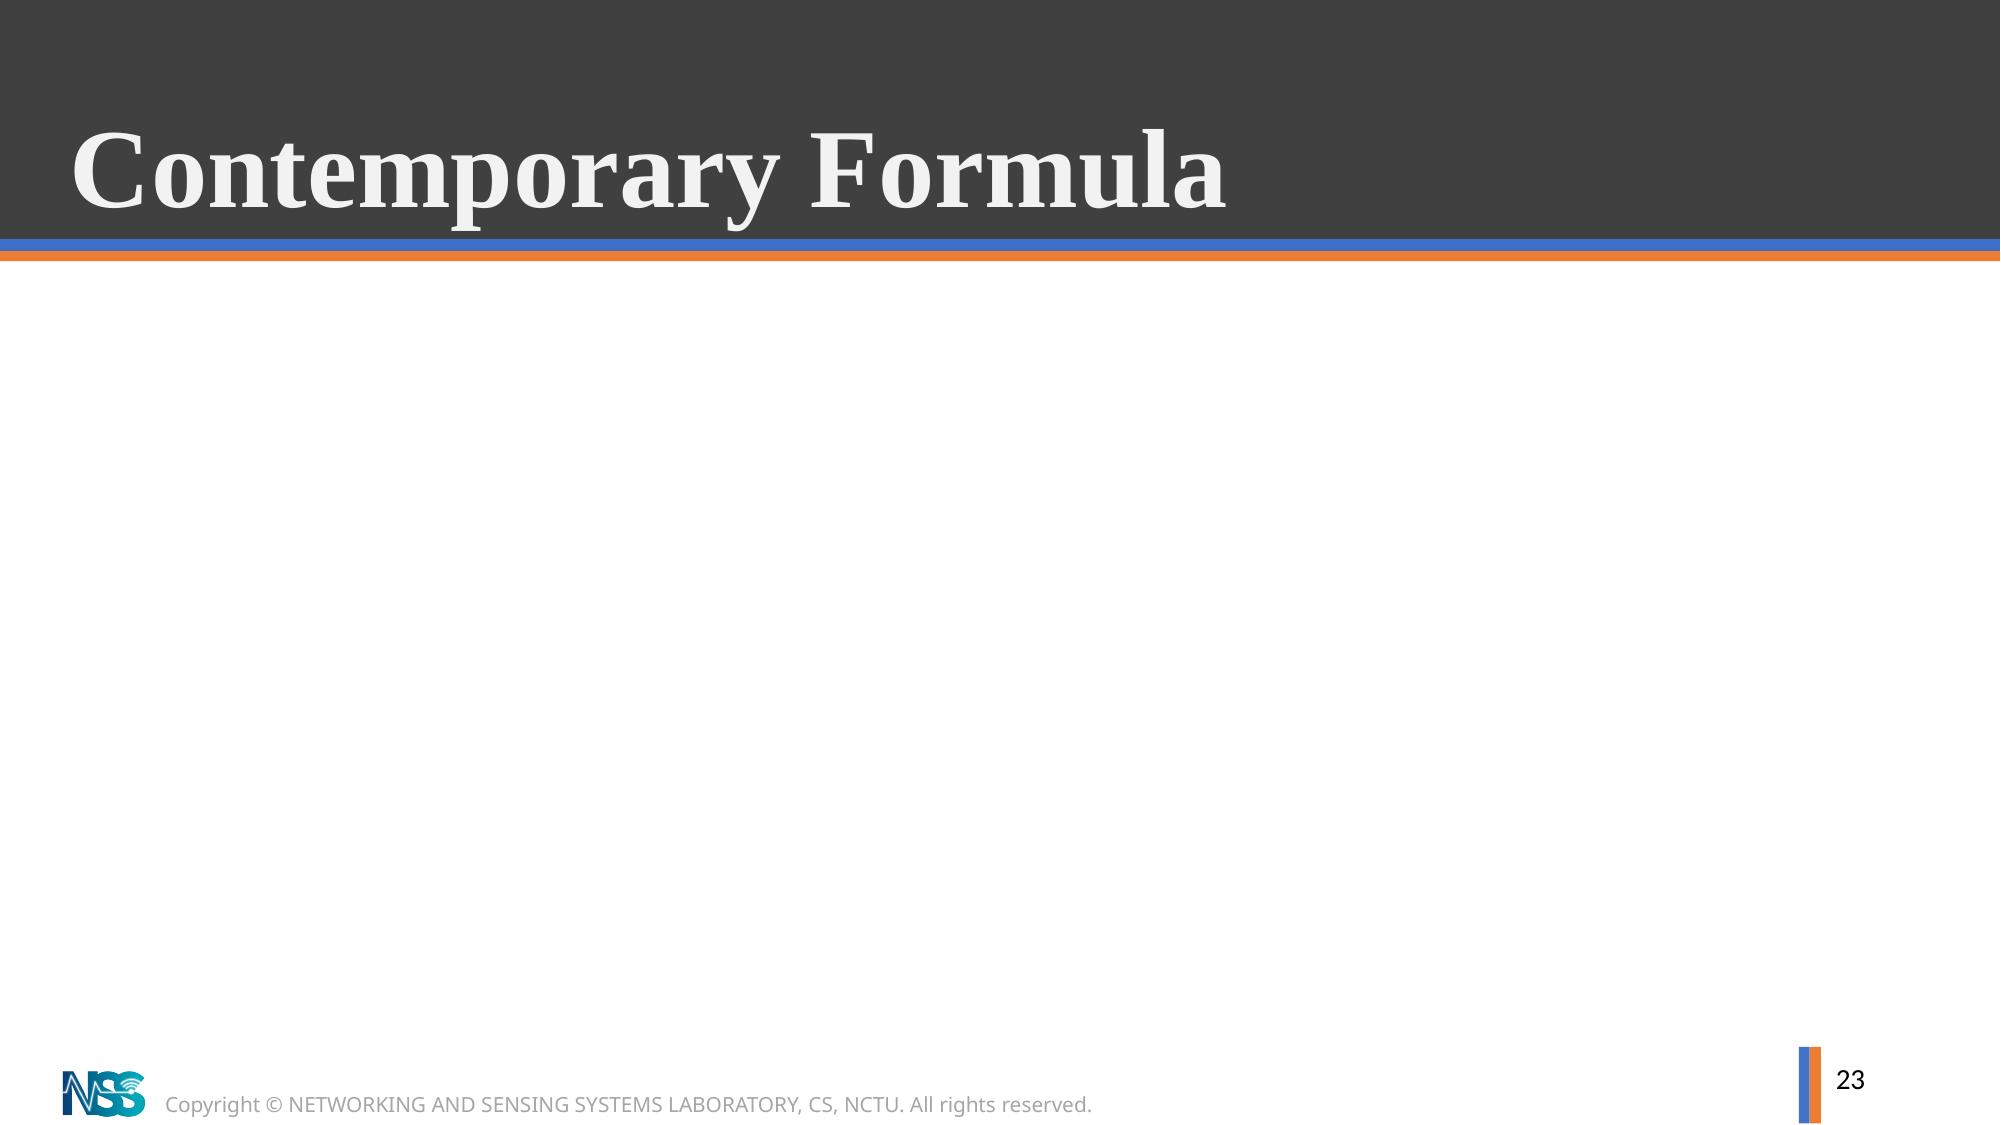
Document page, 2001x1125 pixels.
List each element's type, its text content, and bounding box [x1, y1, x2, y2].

title Contemporary Formula [55, 56, 1945, 240]
slide_number 23 [1821, 1046, 1945, 1107]
picture [55, 1067, 151, 1125]
